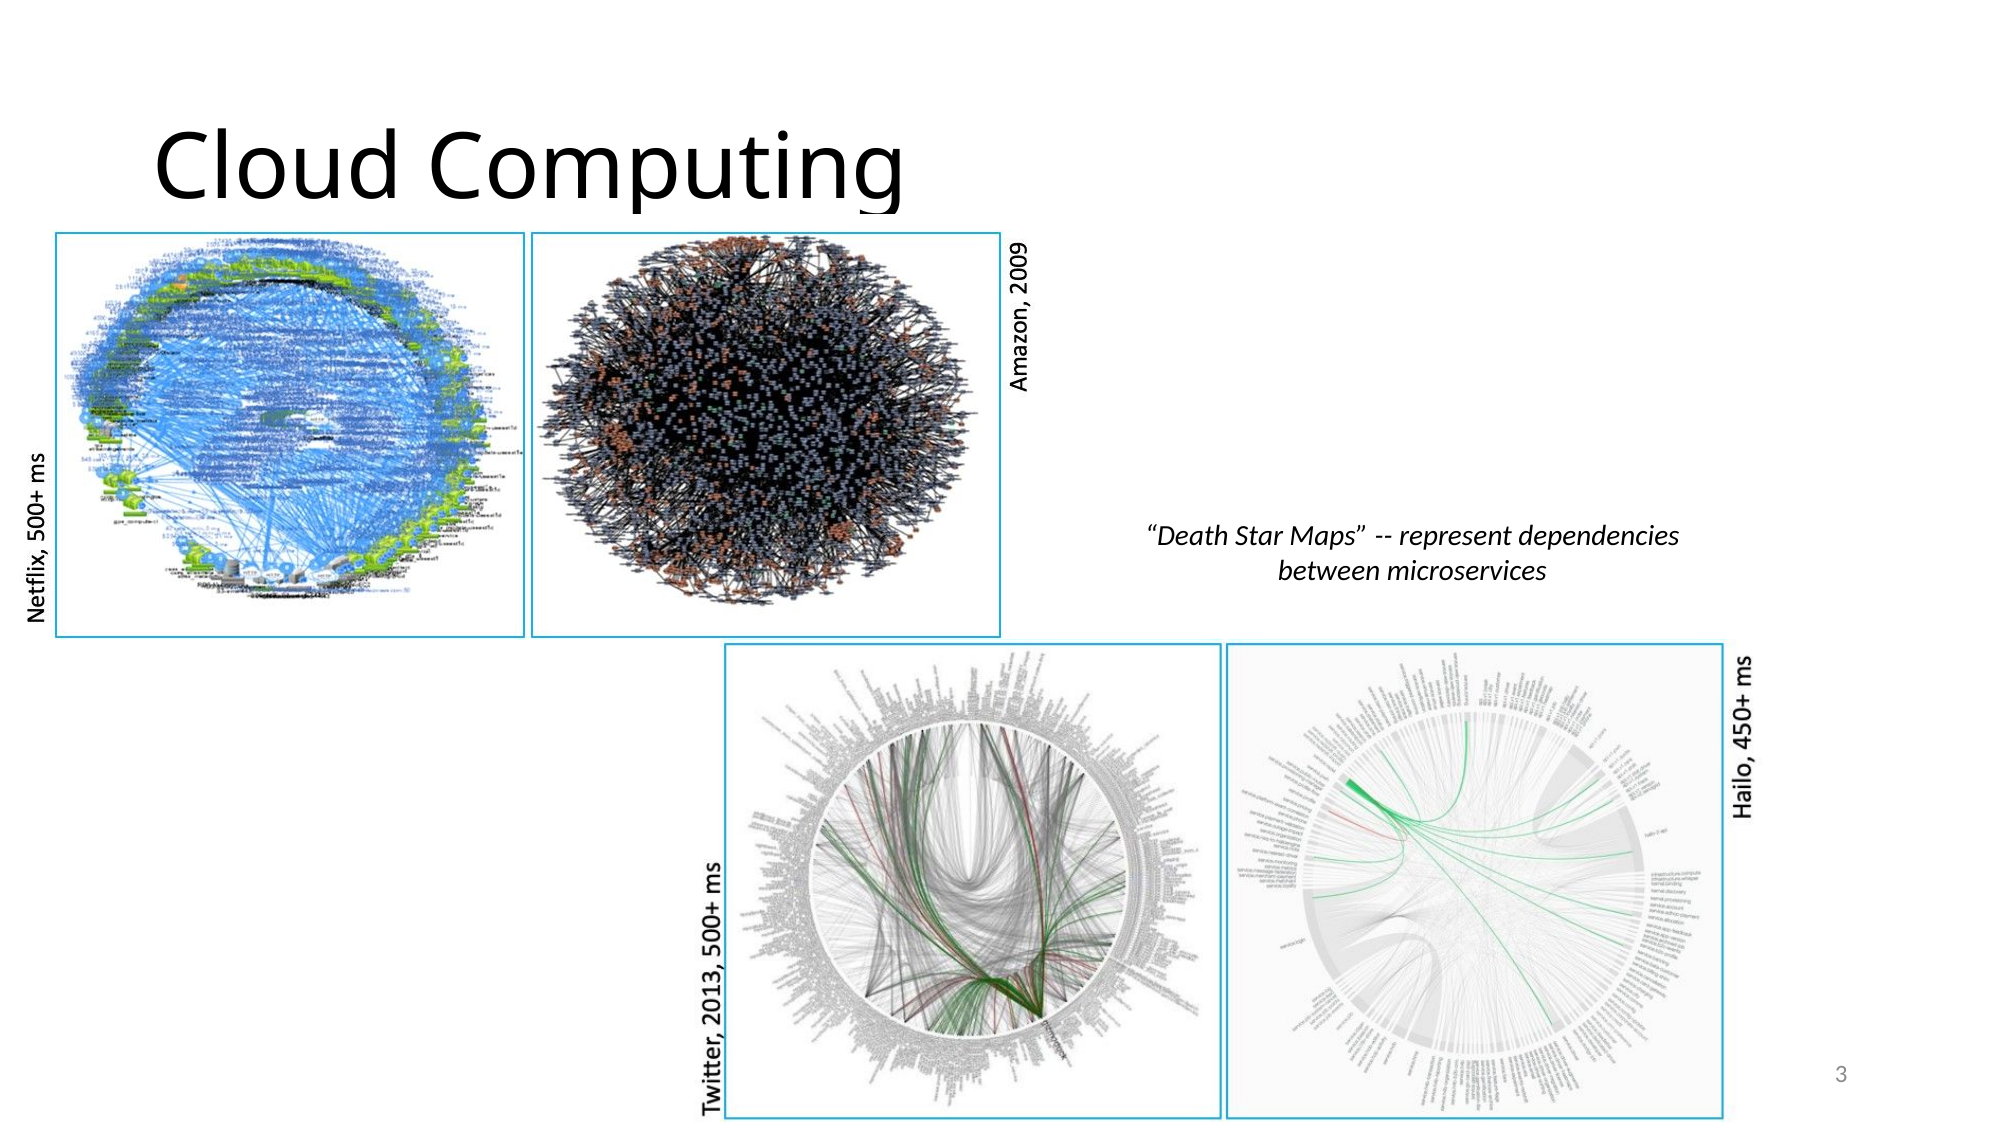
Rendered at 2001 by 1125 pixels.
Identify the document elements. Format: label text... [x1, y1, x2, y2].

slide_number 3 [1766, 1042, 1863, 1103]
title Cloud Computing [137, 59, 1863, 278]
picture [19, 214, 1766, 1125]
text_box “Death Star Maps” -- represent dependencies between microservices [1085, 508, 1739, 594]
